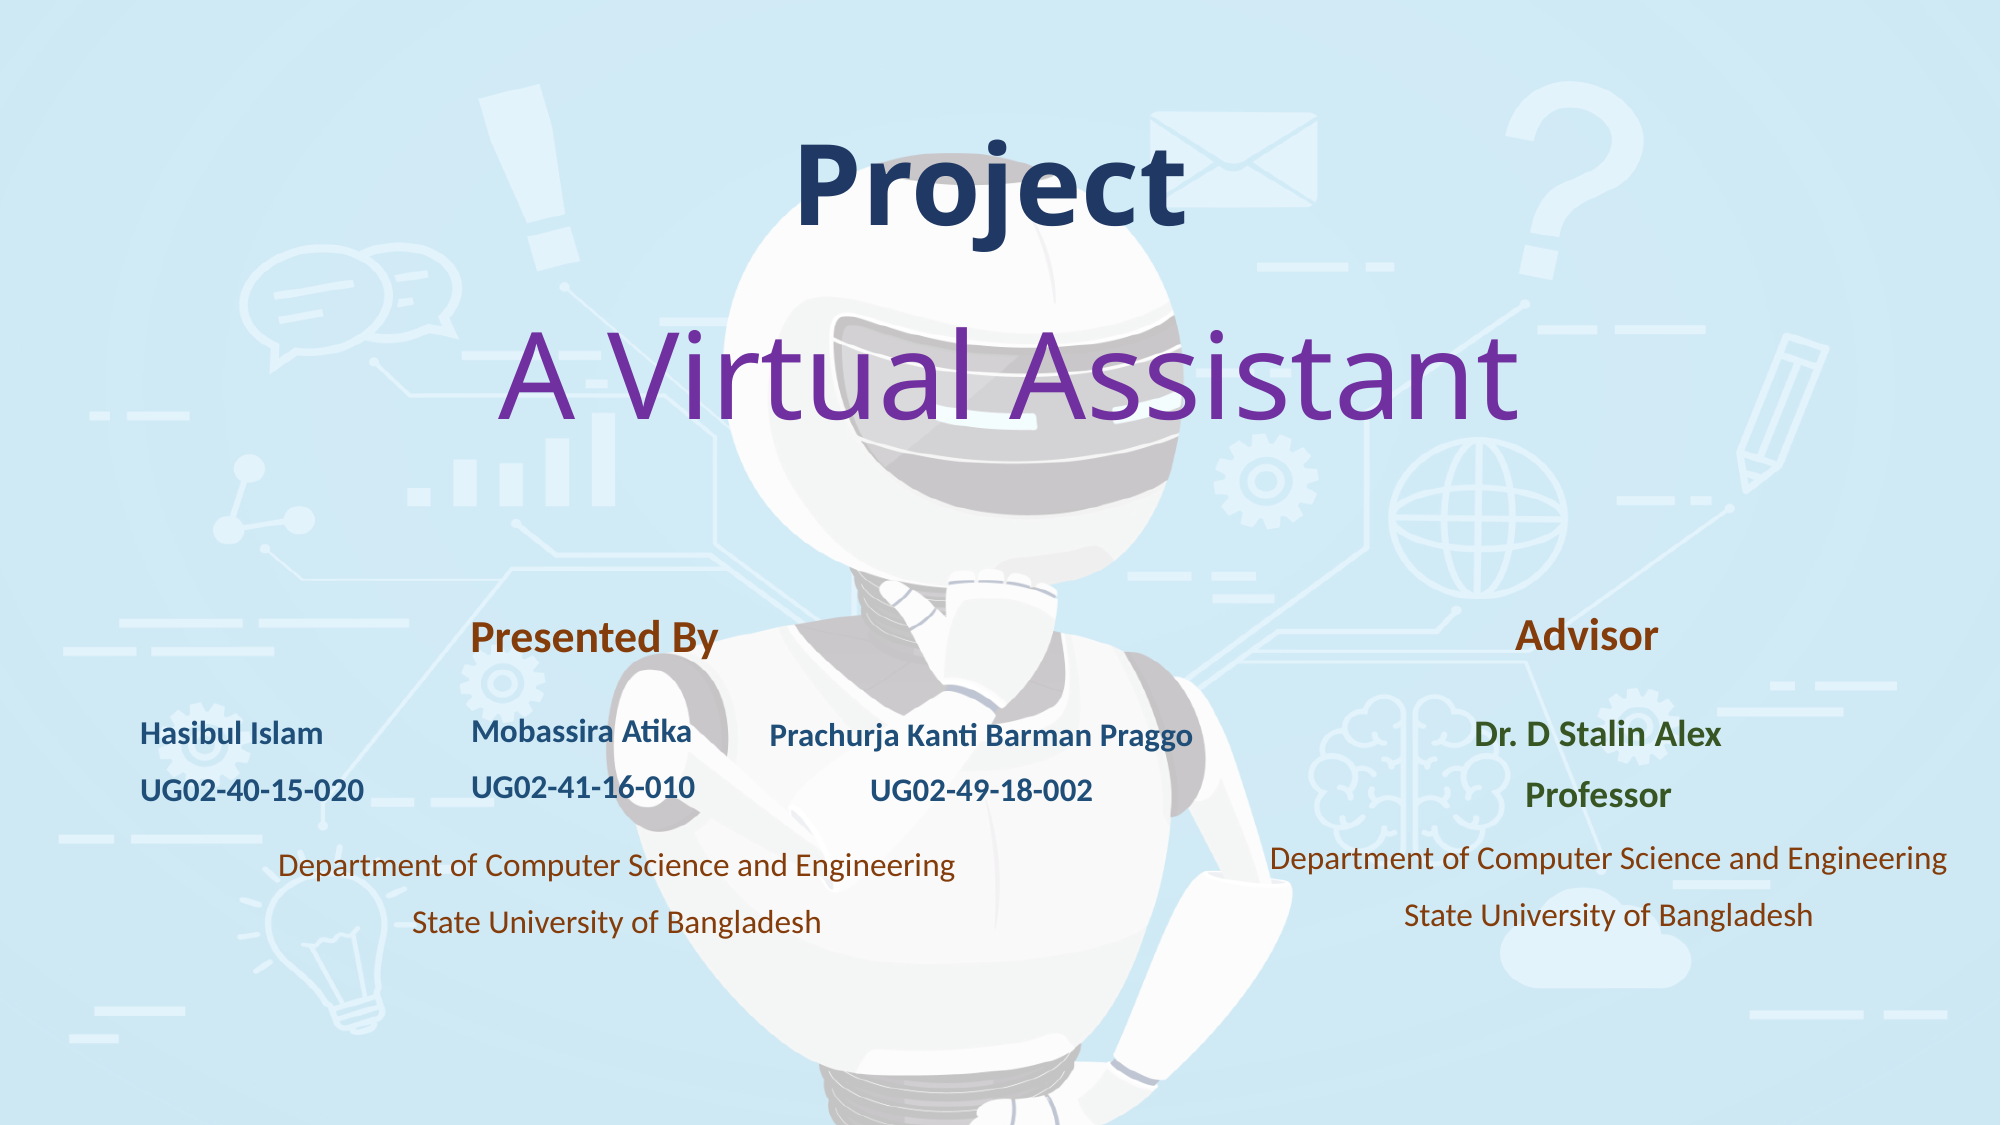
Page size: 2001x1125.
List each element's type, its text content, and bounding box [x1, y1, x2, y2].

text_box Prachurja Kanti Barman Praggo UG02-49-18-002 [816, 710, 1214, 846]
text_box Mobassira Atika UG02-41-16-010 [456, 706, 816, 901]
text_box Department of Computer Science and Engineering State University of Bangladesh [1184, 833, 2000, 953]
text_box Dr. D Stalin Alex Professor [1459, 630, 1924, 826]
text_box Department of Computer Science and Engineering State University of Bangladesh [192, 840, 1043, 961]
text_box A Virtual Assistant [290, 291, 1729, 579]
text_box Hasibul Islam UG02-40-15-020 [125, 708, 456, 903]
text_box Advisor [1374, 603, 1800, 743]
text_box Presented By [382, 605, 807, 745]
text_box Project [271, 115, 1710, 374]
